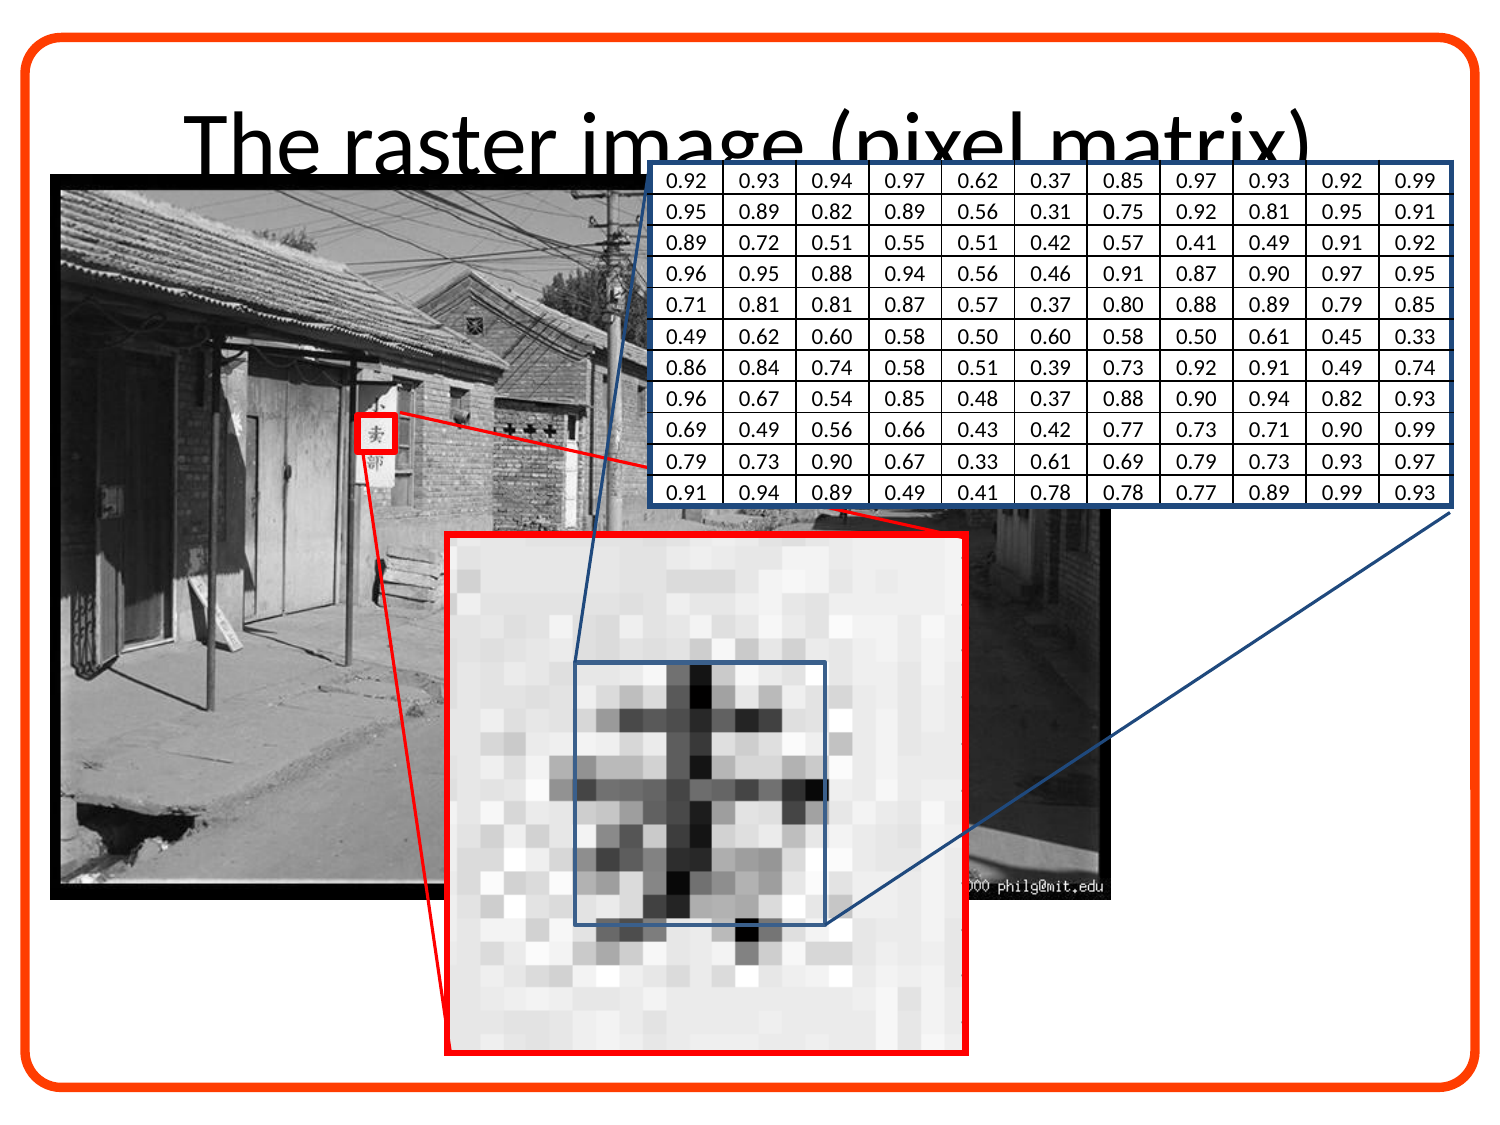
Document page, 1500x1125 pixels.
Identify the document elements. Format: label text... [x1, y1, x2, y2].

table_header 0.97 [870, 165, 941, 173]
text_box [824, 512, 1451, 926]
table_cell 0.49 [1234, 226, 1305, 255]
table_cell 0.93 [1380, 382, 1449, 412]
table_cell 0.80 [1115, 288, 1159, 318]
table_cell 0.78 [1115, 476, 1159, 503]
title The raster image (pixel matrix) [75, 45, 1425, 173]
table_cell 0.77 [1161, 476, 1232, 503]
table_cell 0.97 [1307, 257, 1378, 287]
table_cell 0.79 [1307, 288, 1378, 318]
table_header 0.92 [653, 165, 722, 173]
table_cell 0.61 [1234, 320, 1305, 349]
table_cell 0.92 [1380, 226, 1449, 255]
table_cell 0.45 [1307, 320, 1378, 349]
table_cell 0.58 [1115, 320, 1159, 349]
table_cell 0.91 [1380, 195, 1449, 224]
table_cell 0.77 [1115, 413, 1159, 443]
table_header 0.37 [1015, 165, 1086, 173]
table_cell 0.91 [1115, 257, 1159, 287]
table_cell 0.82 [1307, 382, 1378, 412]
table_cell 0.71 [1234, 413, 1305, 443]
table_cell 0.33 [1380, 320, 1449, 349]
table_cell 0.92 [1161, 351, 1232, 380]
table_cell 0.94 [1234, 382, 1305, 412]
table_cell 0.50 [1161, 320, 1232, 349]
table_cell 0.75 [1115, 195, 1159, 224]
table_cell 0.73 [1161, 413, 1232, 443]
table_header 0.93 [1234, 165, 1305, 193]
table_header 0.99 [1380, 165, 1449, 193]
table_cell 0.88 [1115, 382, 1159, 412]
table_cell 0.90 [1161, 382, 1232, 412]
table_cell 0.57 [1115, 226, 1159, 255]
table_cell 0.95 [1380, 257, 1449, 287]
table_header 0.93 [724, 165, 795, 173]
table_header 0.85 [1088, 165, 1159, 193]
table_cell 0.87 [1161, 257, 1232, 287]
picture [49, 174, 1111, 1051]
table_header 0.62 [942, 165, 1014, 173]
table_cell 0.99 [1380, 413, 1449, 443]
table_cell 0.79 [1161, 445, 1232, 474]
table_cell 0.91 [1307, 226, 1378, 255]
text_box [105, 705, 707, 794]
table_cell 0.95 [1307, 195, 1378, 224]
table_cell 0.99 [1307, 476, 1378, 503]
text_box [399, 412, 963, 538]
table_cell 0.90 [1234, 257, 1305, 287]
table_cell 0.85 [1380, 288, 1449, 318]
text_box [362, 374, 863, 451]
table_cell 0.69 [1115, 445, 1159, 474]
table_cell 0.91 [1234, 351, 1305, 380]
table_cell 0.74 [1380, 351, 1449, 380]
table_header 0.94 [797, 165, 868, 173]
table_cell 0.81 [1234, 195, 1305, 224]
table_cell 0.93 [1380, 476, 1449, 503]
table_header 0.97 [1161, 165, 1232, 193]
table_cell 0.97 [1380, 445, 1449, 474]
table_header 0.92 [1307, 165, 1378, 193]
table_cell 0.90 [1307, 413, 1378, 443]
table_cell 0.89 [1234, 288, 1305, 318]
table_cell 0.41 [1161, 226, 1232, 255]
table_cell 0.89 [1234, 476, 1305, 503]
table_cell 0.73 [1115, 351, 1159, 380]
table_cell 0.73 [1234, 445, 1305, 474]
table_cell 0.88 [1161, 288, 1232, 318]
table_cell 0.92 [1161, 195, 1232, 224]
table_cell 0.93 [1307, 445, 1378, 474]
table_cell 0.49 [1307, 351, 1378, 380]
